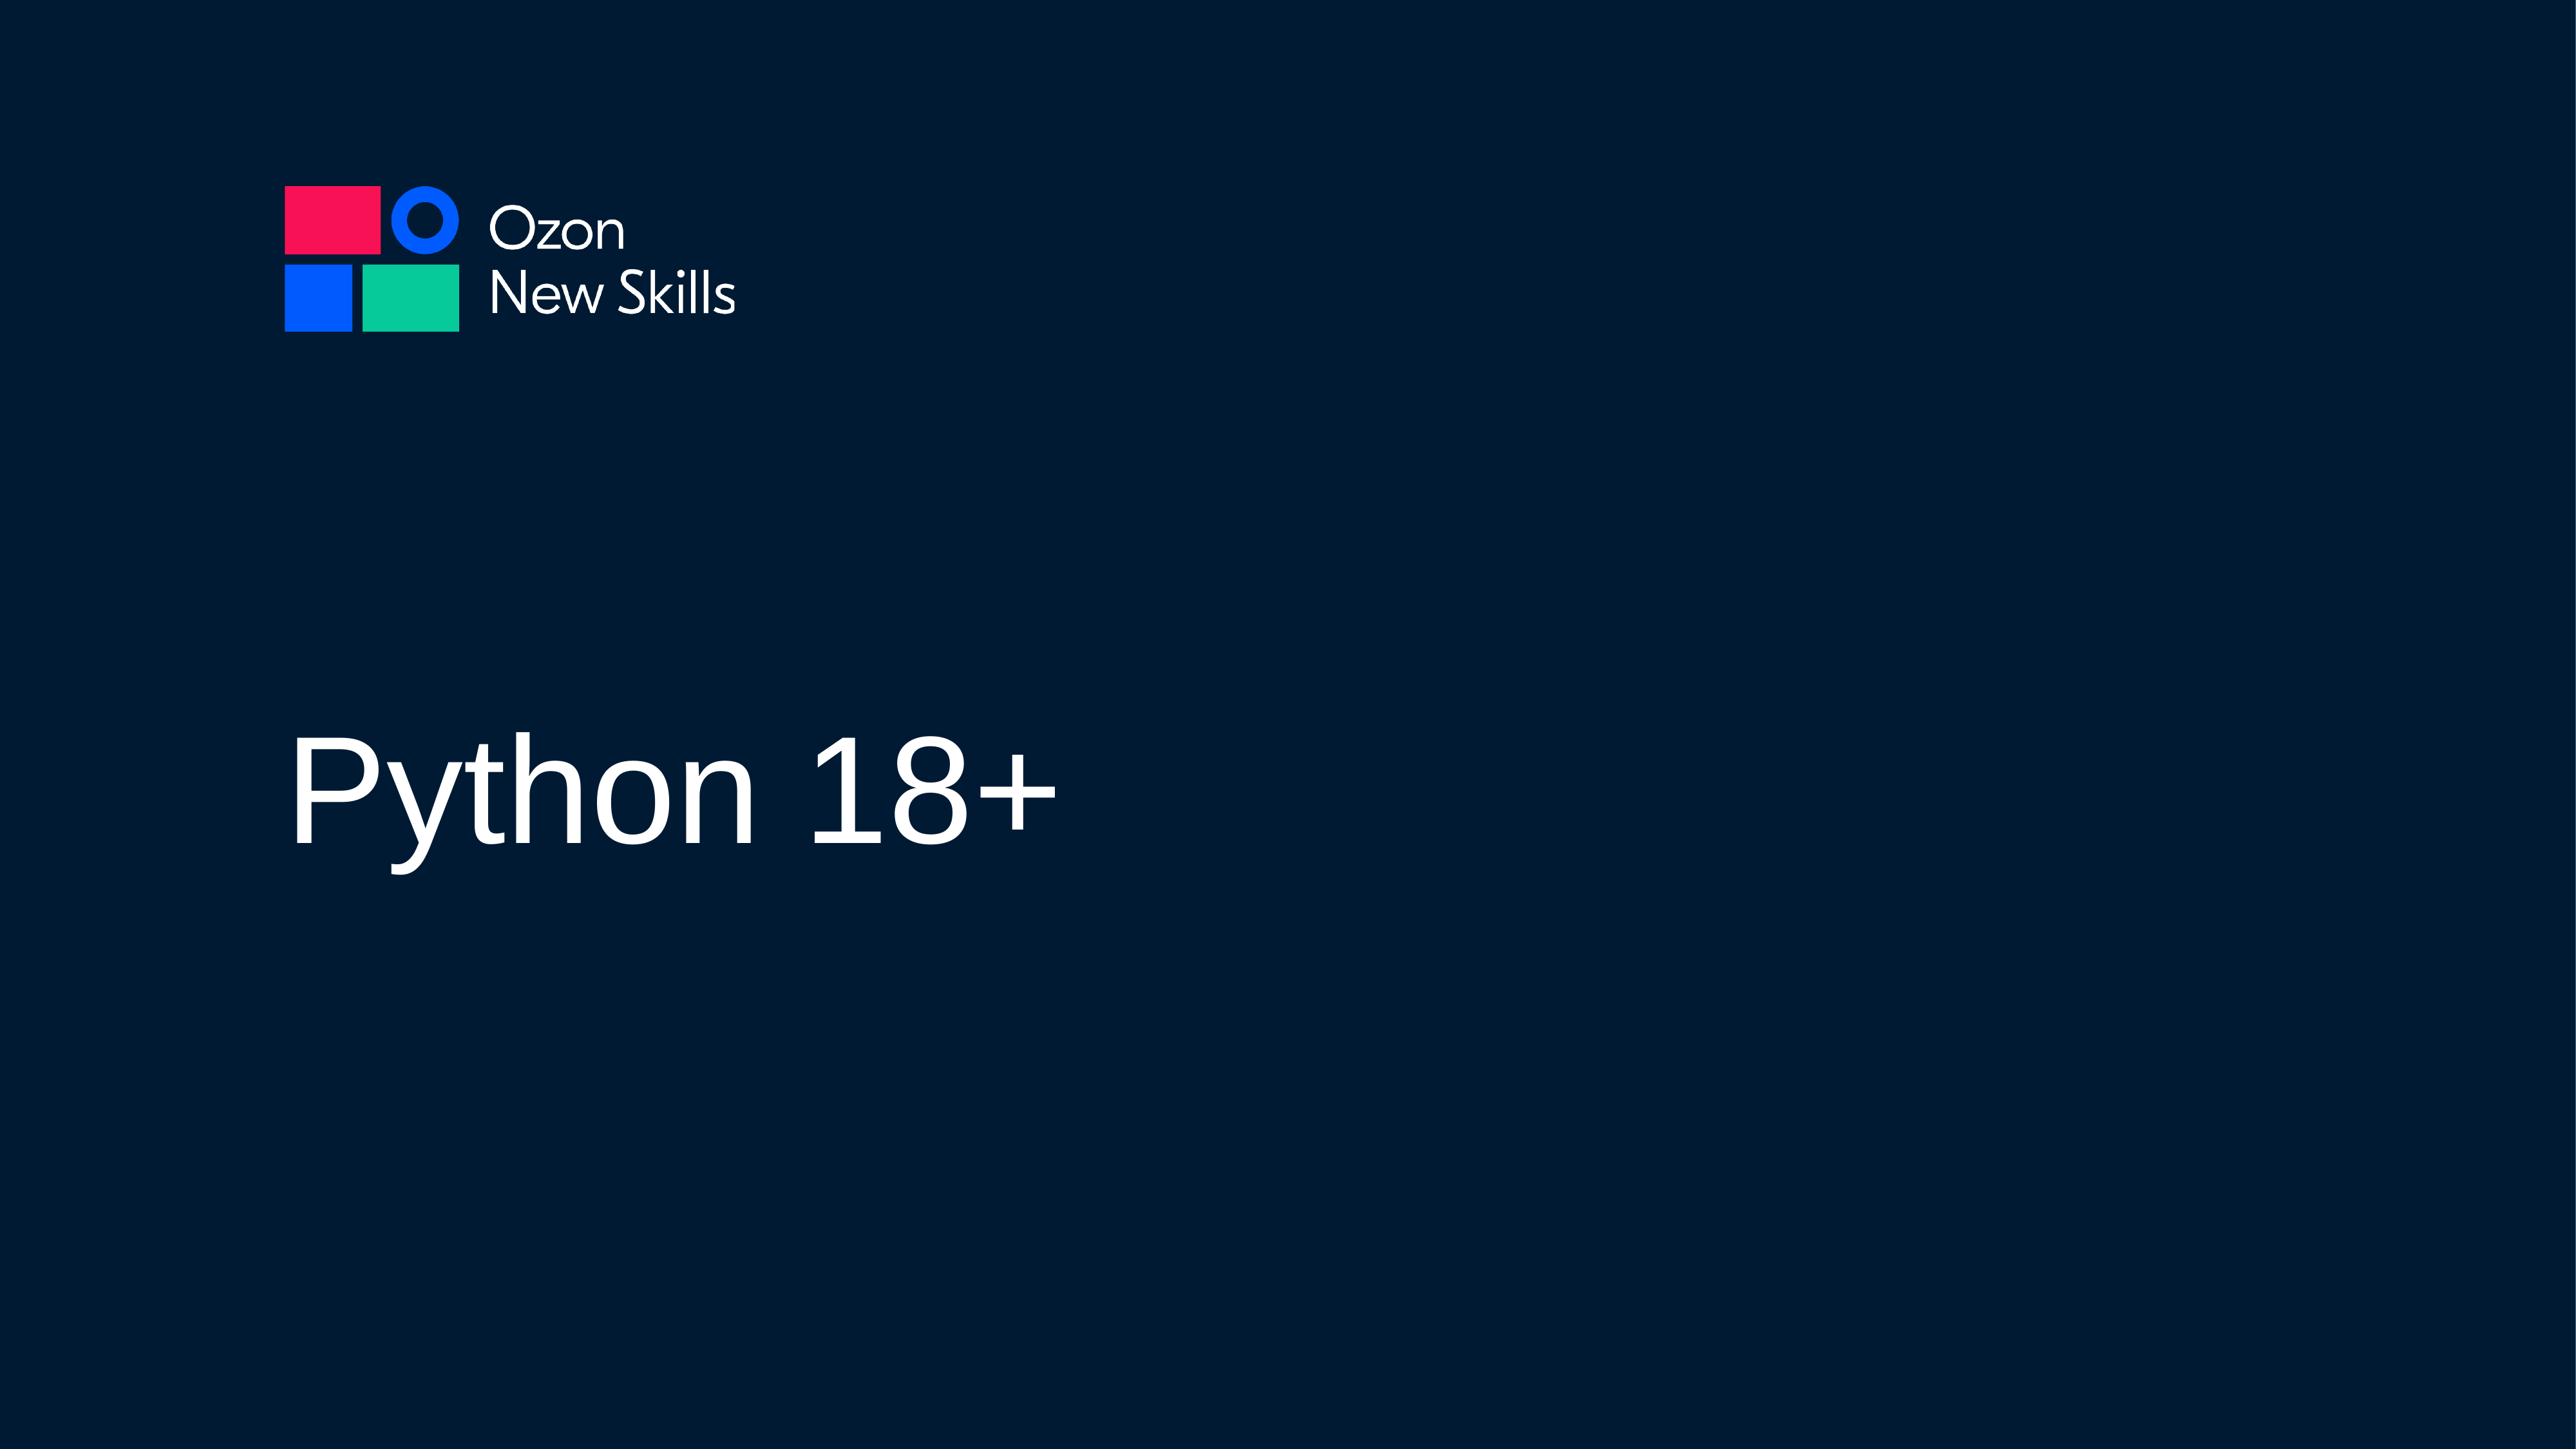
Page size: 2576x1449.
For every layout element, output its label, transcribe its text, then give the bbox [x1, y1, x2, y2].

title Python 18+ [285, 421, 2337, 888]
